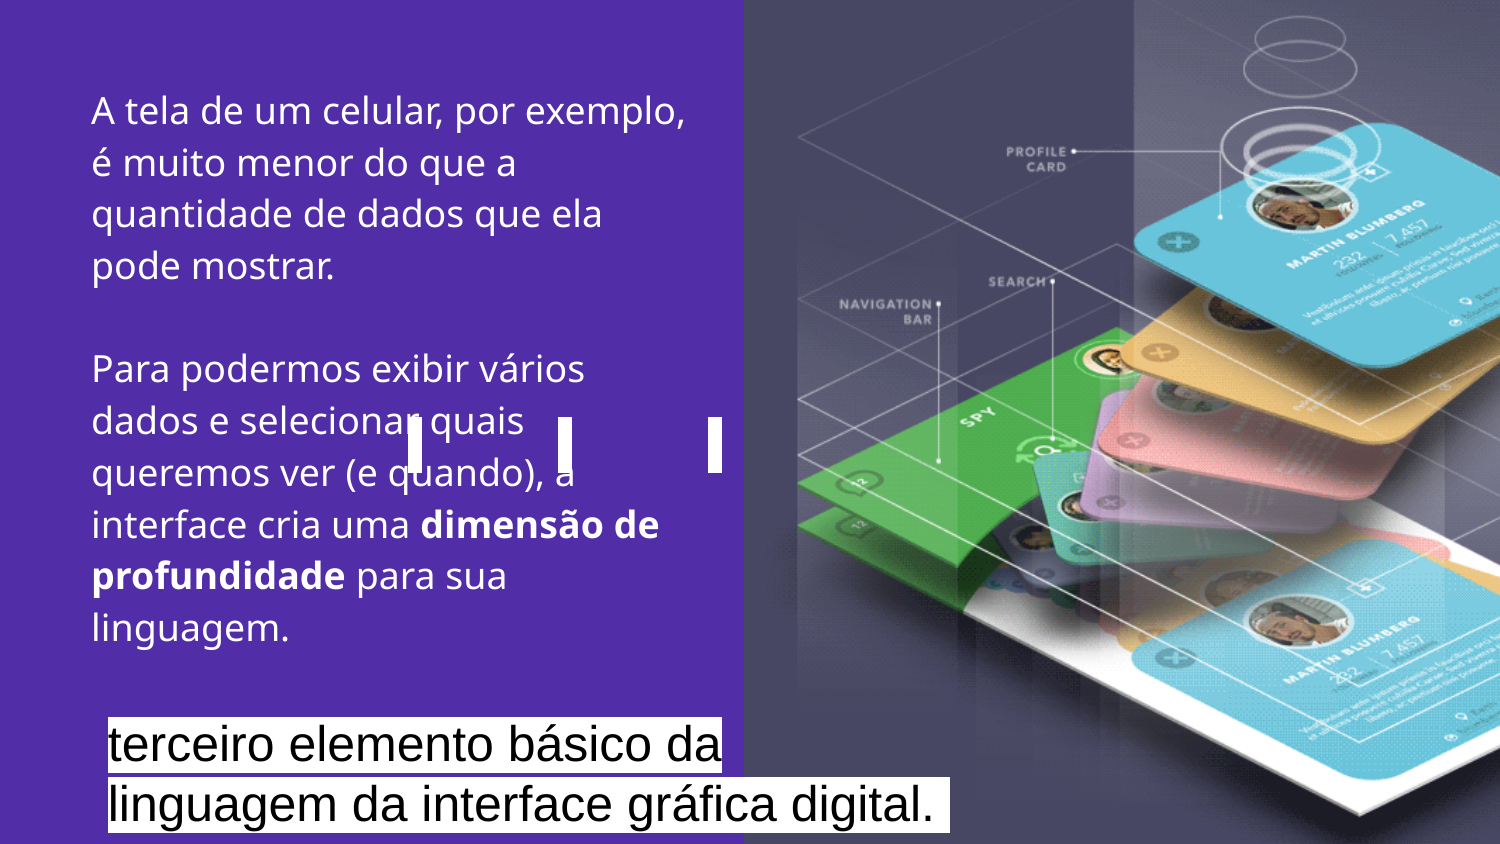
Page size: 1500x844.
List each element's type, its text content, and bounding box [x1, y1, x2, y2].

picture [743, 0, 1500, 844]
list A tela de um celular, por exemplo, é muito menor do que a quantidade de dados que ela pode mostrar. Para podermos exibir vários dados e selecionar quais queremos ver (e quando), a interface cria uma dimensão de profundidade para sua linguagem. [76, 65, 712, 744]
text_box terceiro elemento básico da linguagem da interface gráfica digital. [92, 396, 738, 807]
